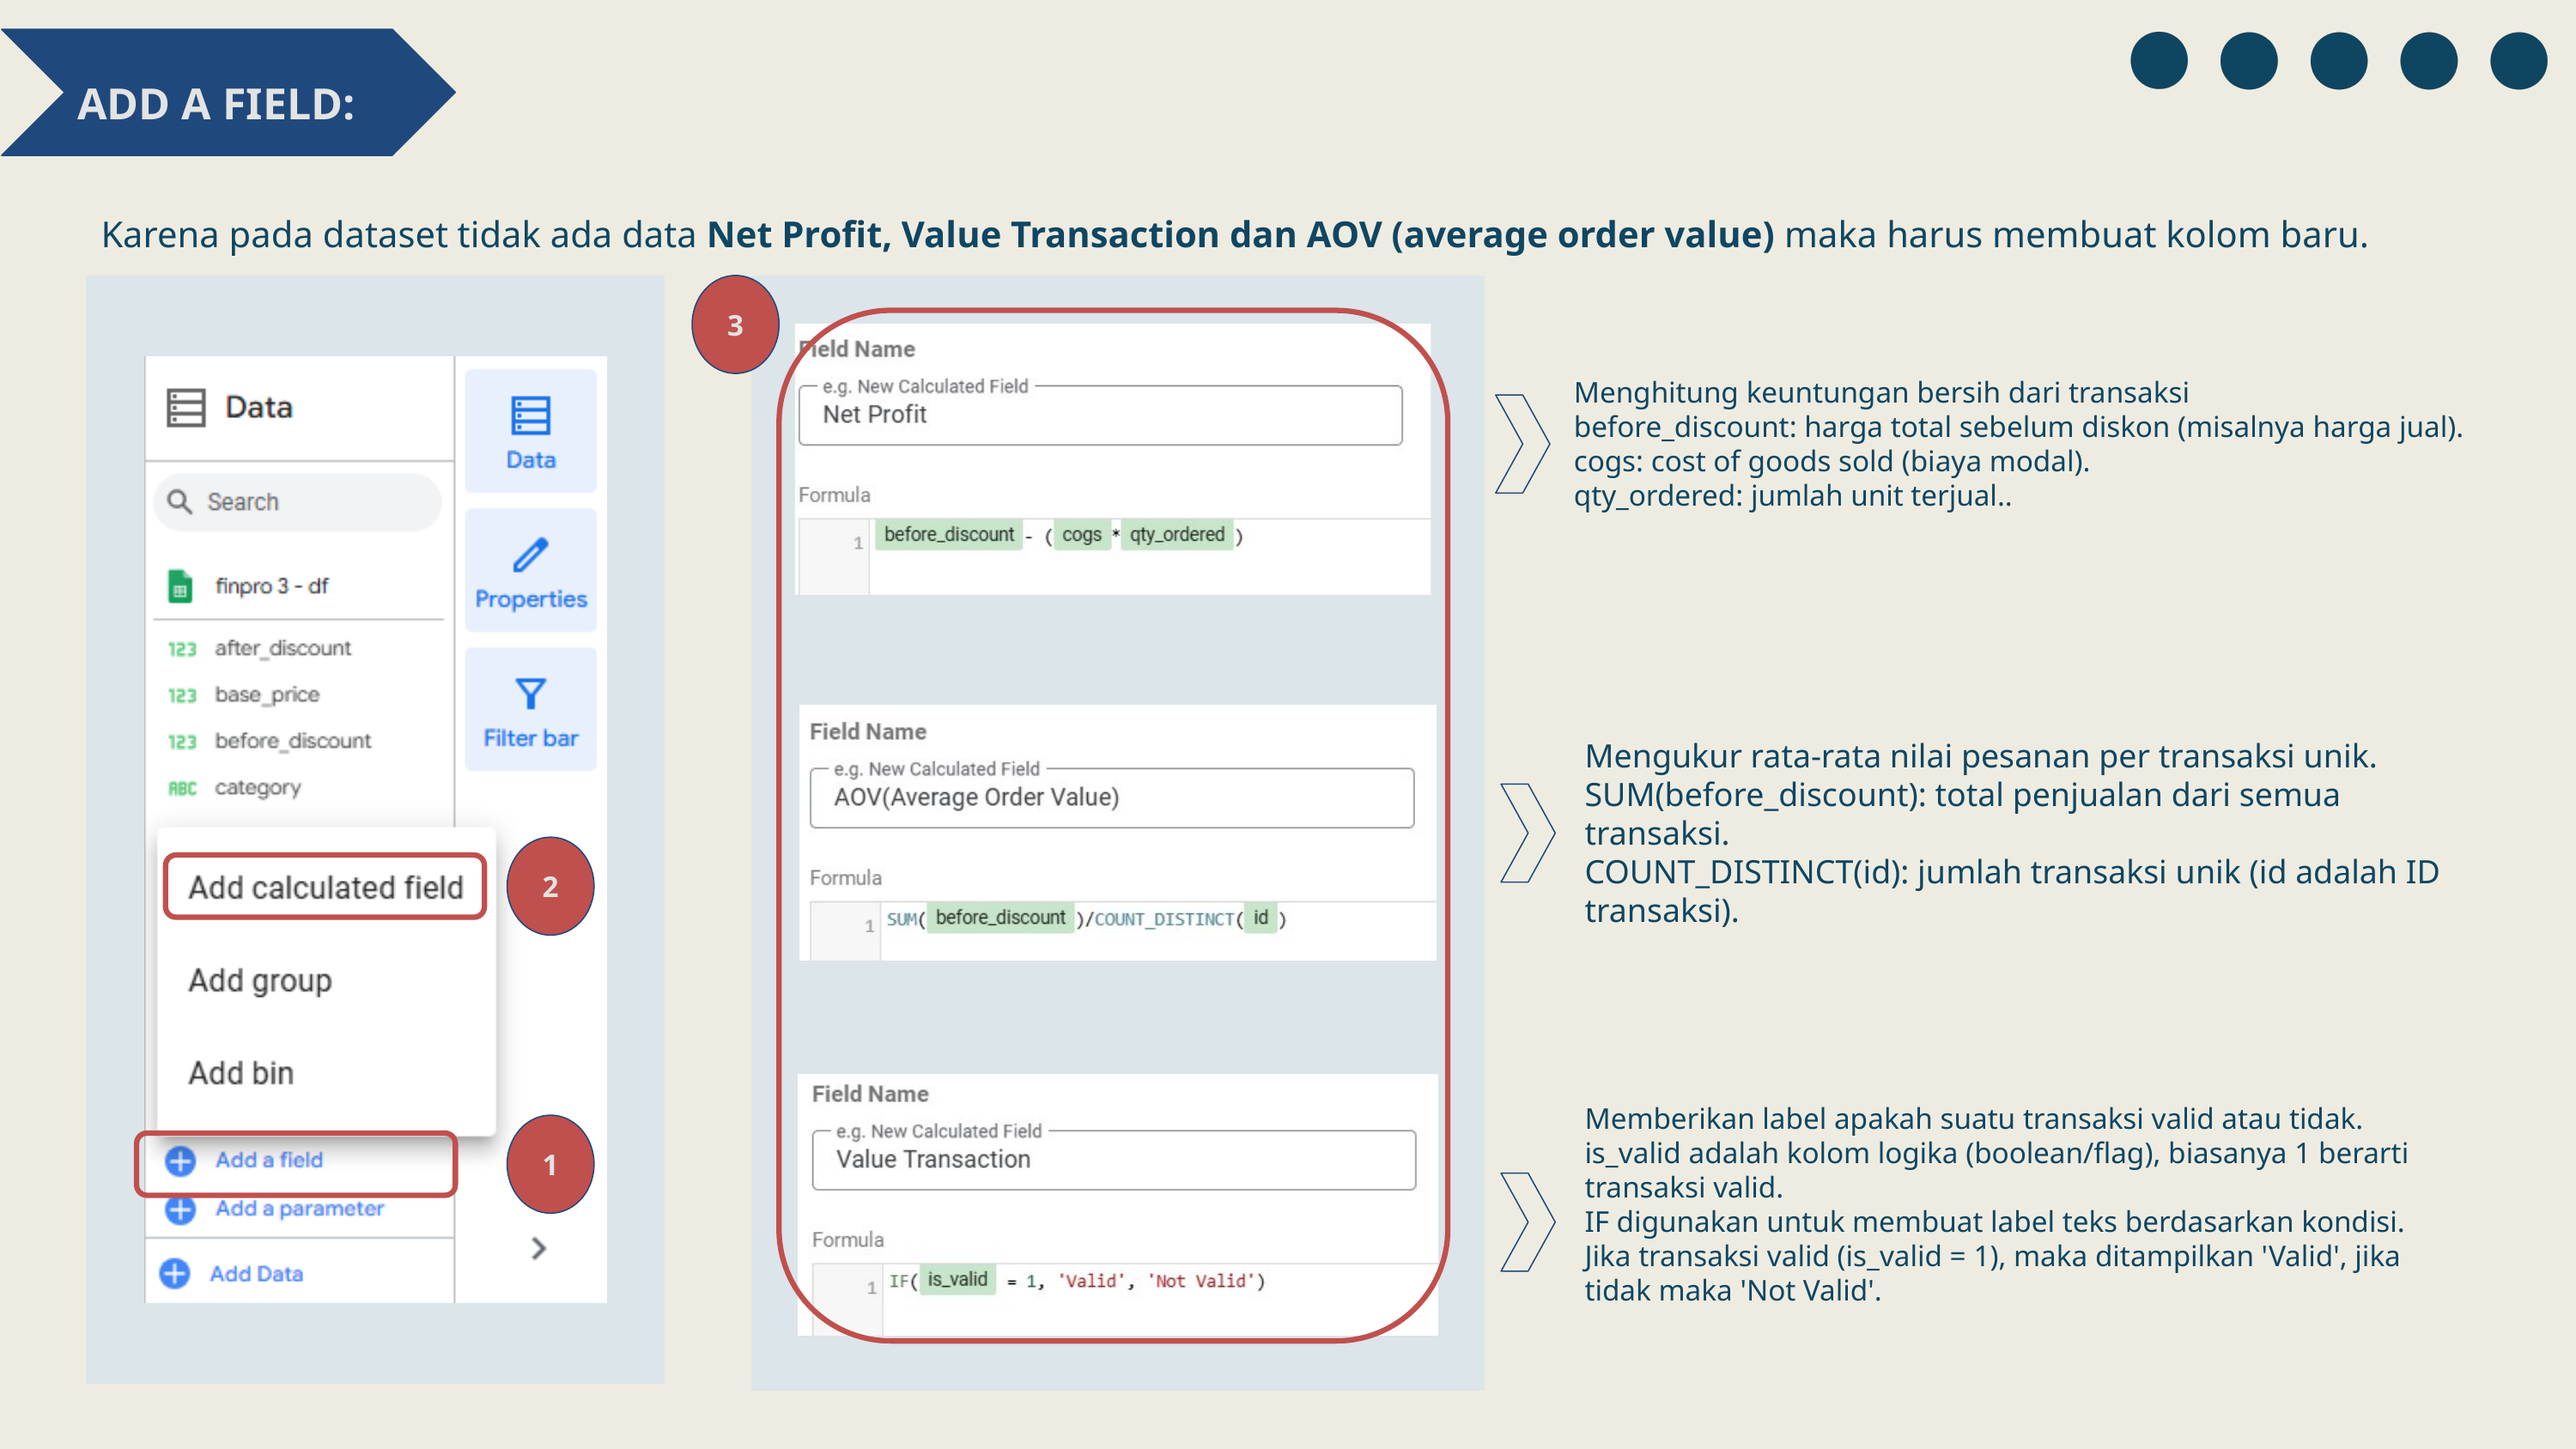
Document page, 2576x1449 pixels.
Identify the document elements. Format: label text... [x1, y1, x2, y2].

text_box ADD A FIELD: [1, 29, 456, 156]
text_box Karena pada dataset tidak ada data Net Profit, Value Transaction dan AOV (average order value) maka harus membuat kolom baru. [100, 194, 2476, 255]
text_box [1501, 784, 1556, 882]
text_box Menghitung keuntungan bersih dari transaksi before_discount: harga total sebelum diskon (misalnya harga jual). cogs: cost of goods sold (biaya modal). qty_ordered: jumlah unit terjual.. [1561, 361, 2480, 524]
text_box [86, 275, 665, 1385]
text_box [751, 1018, 1485, 1391]
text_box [751, 275, 1485, 646]
text_box [1501, 1173, 1556, 1271]
text_box Mengukur rata-rata nilai pesanan per transaksi unik. SUM(before_discount): total penjualan dari semua transaksi. COUNT_DISTINCT(id): jumlah transaksi unik (id adalah ID transaksi). [1571, 722, 2491, 942]
text_box [2129, 29, 2549, 92]
text_box [1495, 395, 1550, 494]
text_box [751, 646, 1485, 1018]
text_box 3 [692, 275, 748, 374]
text_box Memberikan label apakah suatu transaksi valid atau tidak. is_valid adalah kolom logika (boolean/flag), biasanya 1 berarti transaksi valid. IF digunakan untuk membuat label teks berdasarkan kondisi. Jika transaksi valid (is_valid = 1), maka ditampilkan 'Valid', jika tidak maka 'Not Valid'. [1571, 1088, 2471, 1319]
